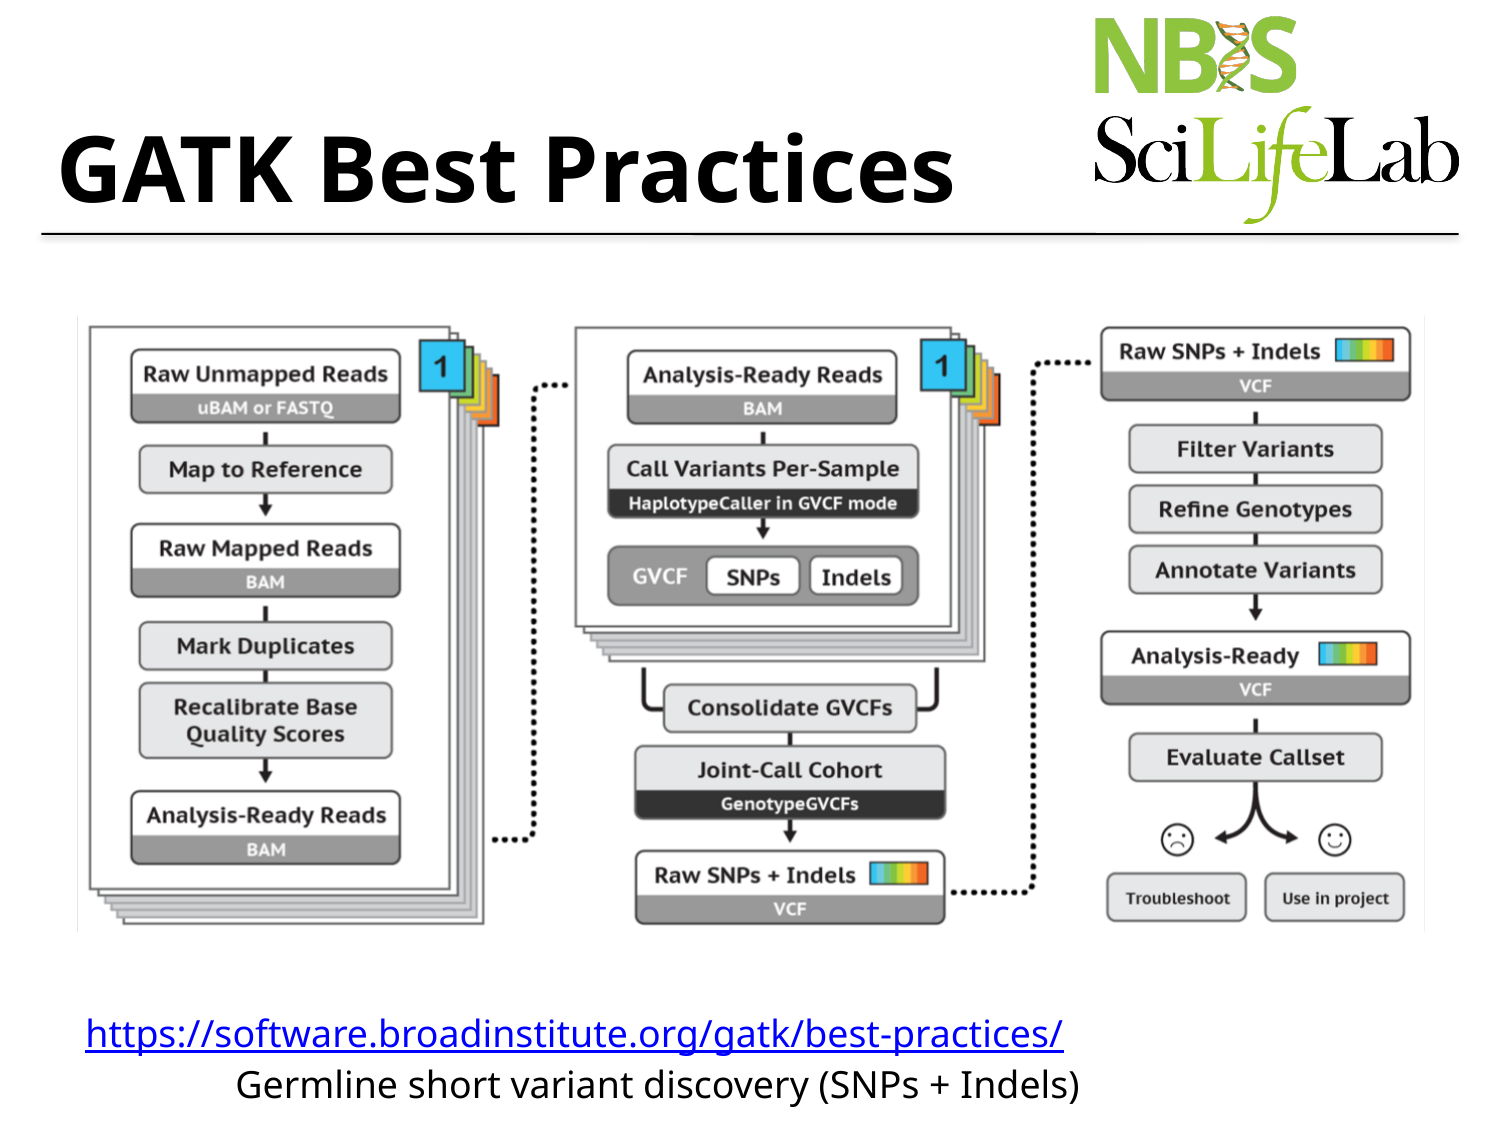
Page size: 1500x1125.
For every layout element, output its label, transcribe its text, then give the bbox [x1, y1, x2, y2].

picture [0, 313, 1500, 933]
picture [1095, 106, 1459, 224]
text_box https://software.broadinstitute.org/gatk/best-practices/ Germline short variant discovery (SNPs + Indels) [70, 1002, 1488, 1113]
title GATK Best Practices [41, 103, 1066, 226]
